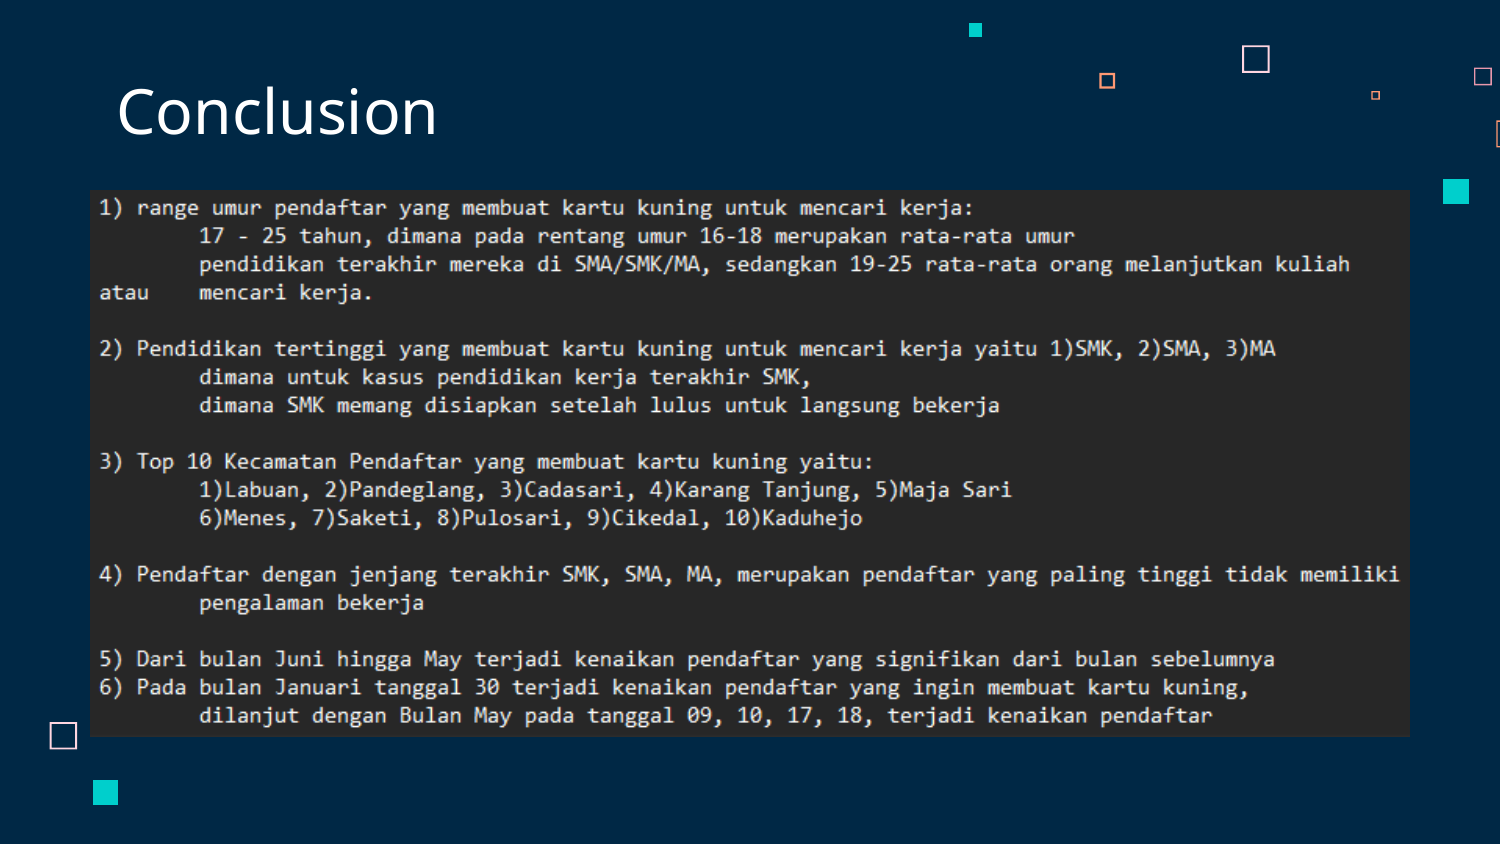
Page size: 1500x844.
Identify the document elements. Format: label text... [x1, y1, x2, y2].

title Conclusion [101, 67, 878, 163]
picture [90, 190, 1410, 737]
